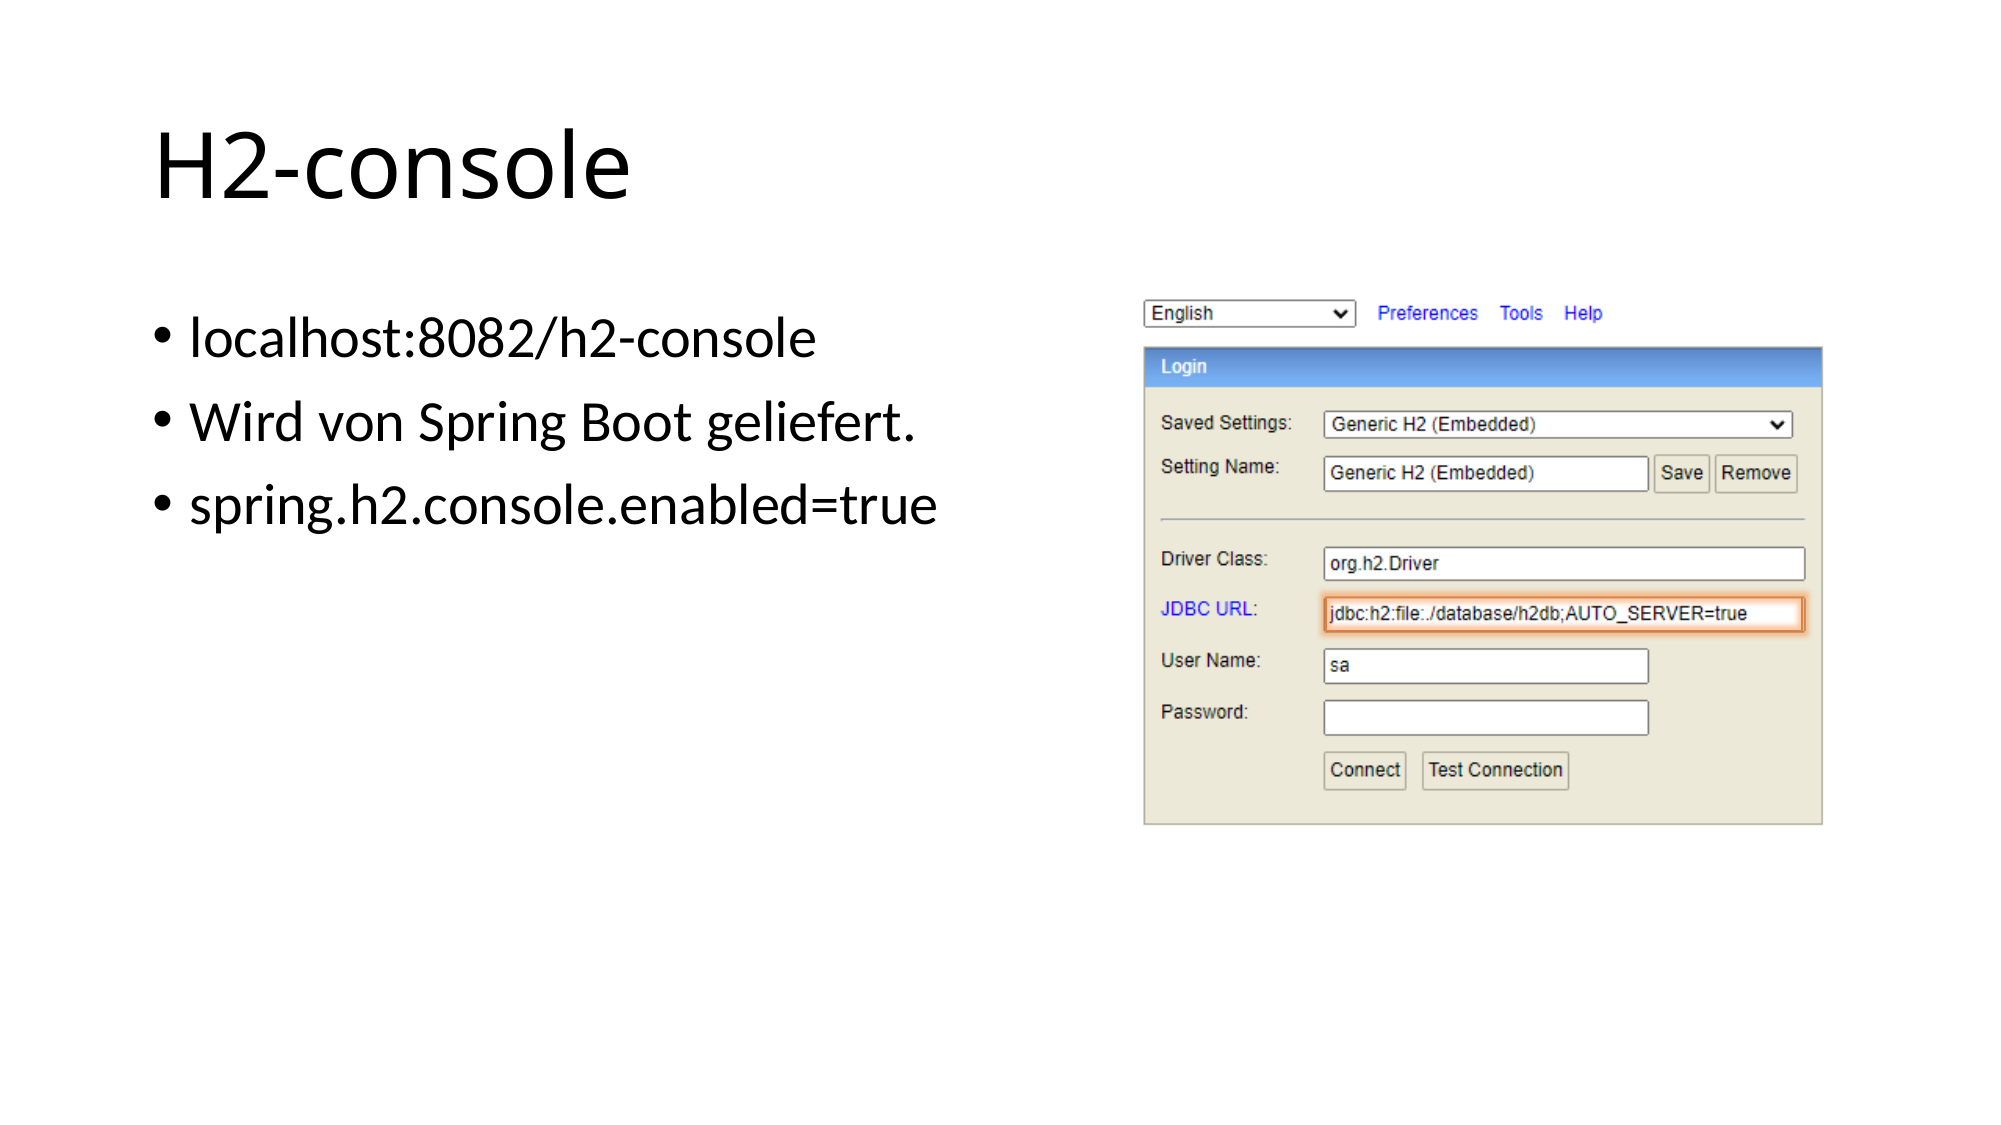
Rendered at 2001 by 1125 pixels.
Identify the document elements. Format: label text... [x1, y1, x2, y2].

list localhost:8082/h2-console Wird von Spring Boot geliefert. spring.h2.console.enabled=true [137, 299, 1863, 1014]
picture [1136, 292, 1831, 833]
title H2-console [137, 59, 1863, 278]
